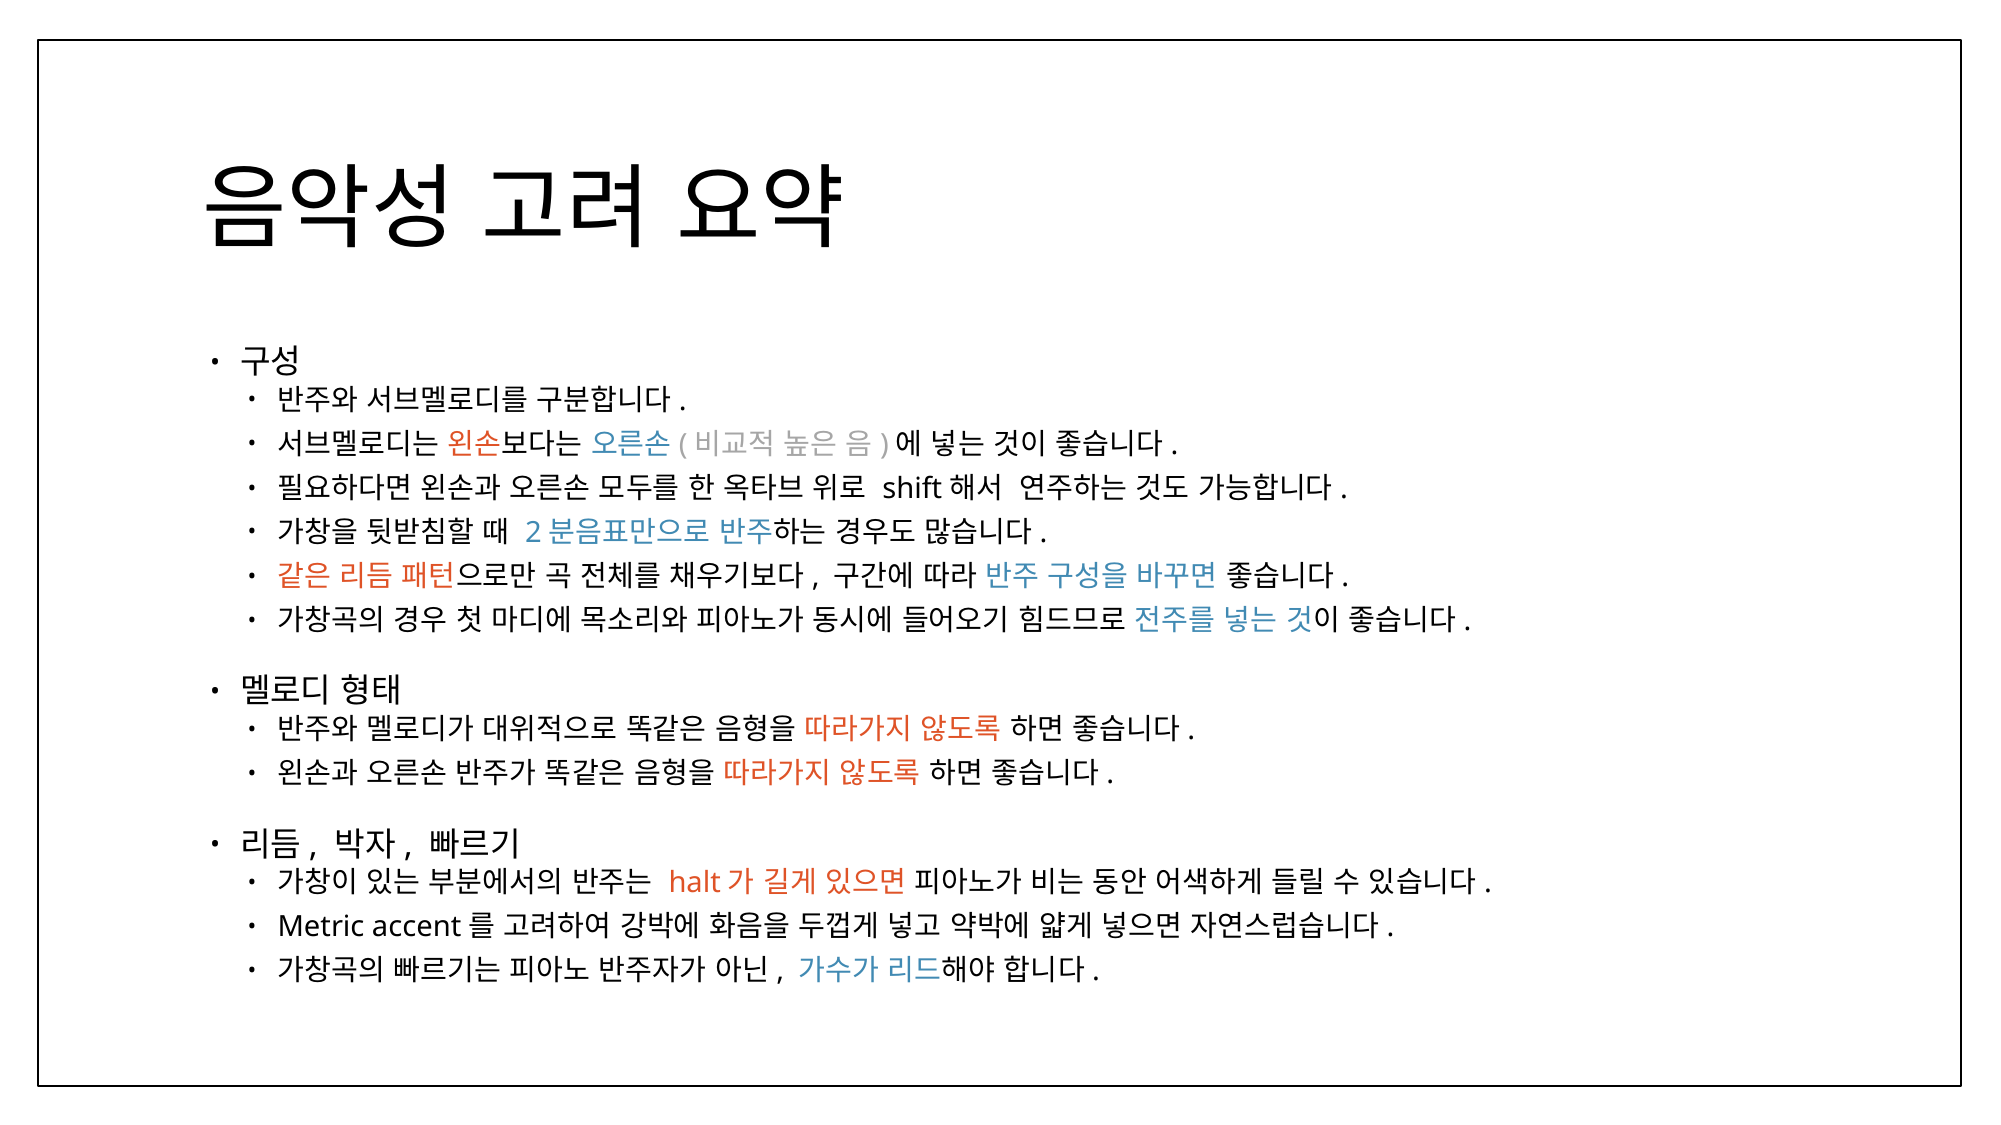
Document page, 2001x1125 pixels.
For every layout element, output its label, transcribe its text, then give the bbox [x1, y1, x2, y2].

list 구성 반주와 서브멜로디를 구분합니다. 서브멜로디는 왼손보다는 오른손(비교적 높은 음)에 넣는 것이 좋습니다. 필요하다면 왼손과 오른손 모두를 한 옥타브 위로 shift해서 연주하는 것도 가능합니다. 가창을 뒷받침할 때 2분음표만으로 반주하는 경우도 많습니다. 같은 리듬 패턴으로만 곡 전체를 채우기보다, 구간에 따라 반주 구성을 바꾸면 좋습니다. 가창곡의 경우 첫 마디에 목소리와 피아노가 동시에 들어오기 힘드므로 전주를 넣는 것이 좋습니다. 멜로디 형태 반주와 멜로디가 대위적으로 똑같은 음형을 따라가지 않도록 하면 좋습니다. 왼손과 오른손 반주가 똑같은 음형을 따라가지 않도록 하면 좋습니다. 리듬, 박자, 빠르기 가창이 있는 부분에서의 반주는 halt가 길게 있으면 피아노가 비는 동안 어색하게 들릴 수 있습니다. Metric accent를 고려하여 강박에 화음을 두껍게 넣고 약박에 얇게 넣으면 자연스럽습니다. 가창곡의 빠르기는 피아노 반주자가 아닌, 가수가 리드해야 합니다. [187, 337, 1808, 1042]
title 음악성 고려 요약 [187, 99, 1808, 323]
